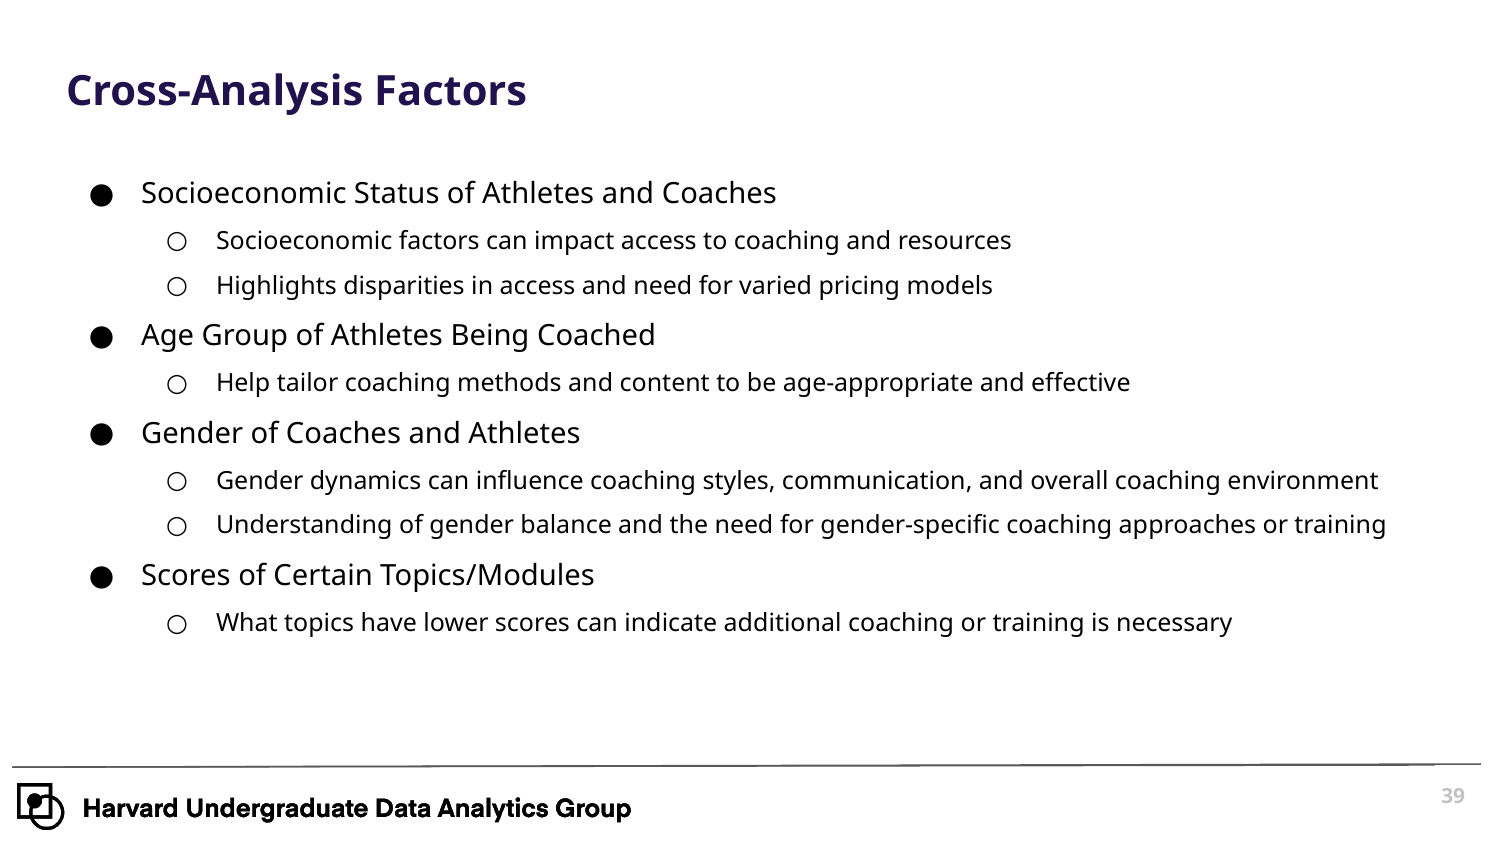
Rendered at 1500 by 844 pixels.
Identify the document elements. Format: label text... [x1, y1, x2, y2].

title Cross-Analysis Factors [51, 42, 1449, 137]
slide_number ‹#› [1389, 764, 1480, 830]
list Socioeconomic Status of Athletes and Coaches Socioeconomic factors can impact access to coaching and resources Highlights disparities in access and need for varied pricing models Age Group of Athletes Being Coached Help tailor coaching methods and content to be age-appropriate and effective Gender of Coaches and Athletes Gender dynamics can influence coaching styles, communication, and overall coaching environment Understanding of gender balance and the need for gender-specific coaching approaches or training Scores of Certain Topics/Modules What topics have lower scores can indicate additional coaching or training is necessary [51, 141, 1437, 703]
picture [17, 783, 635, 830]
